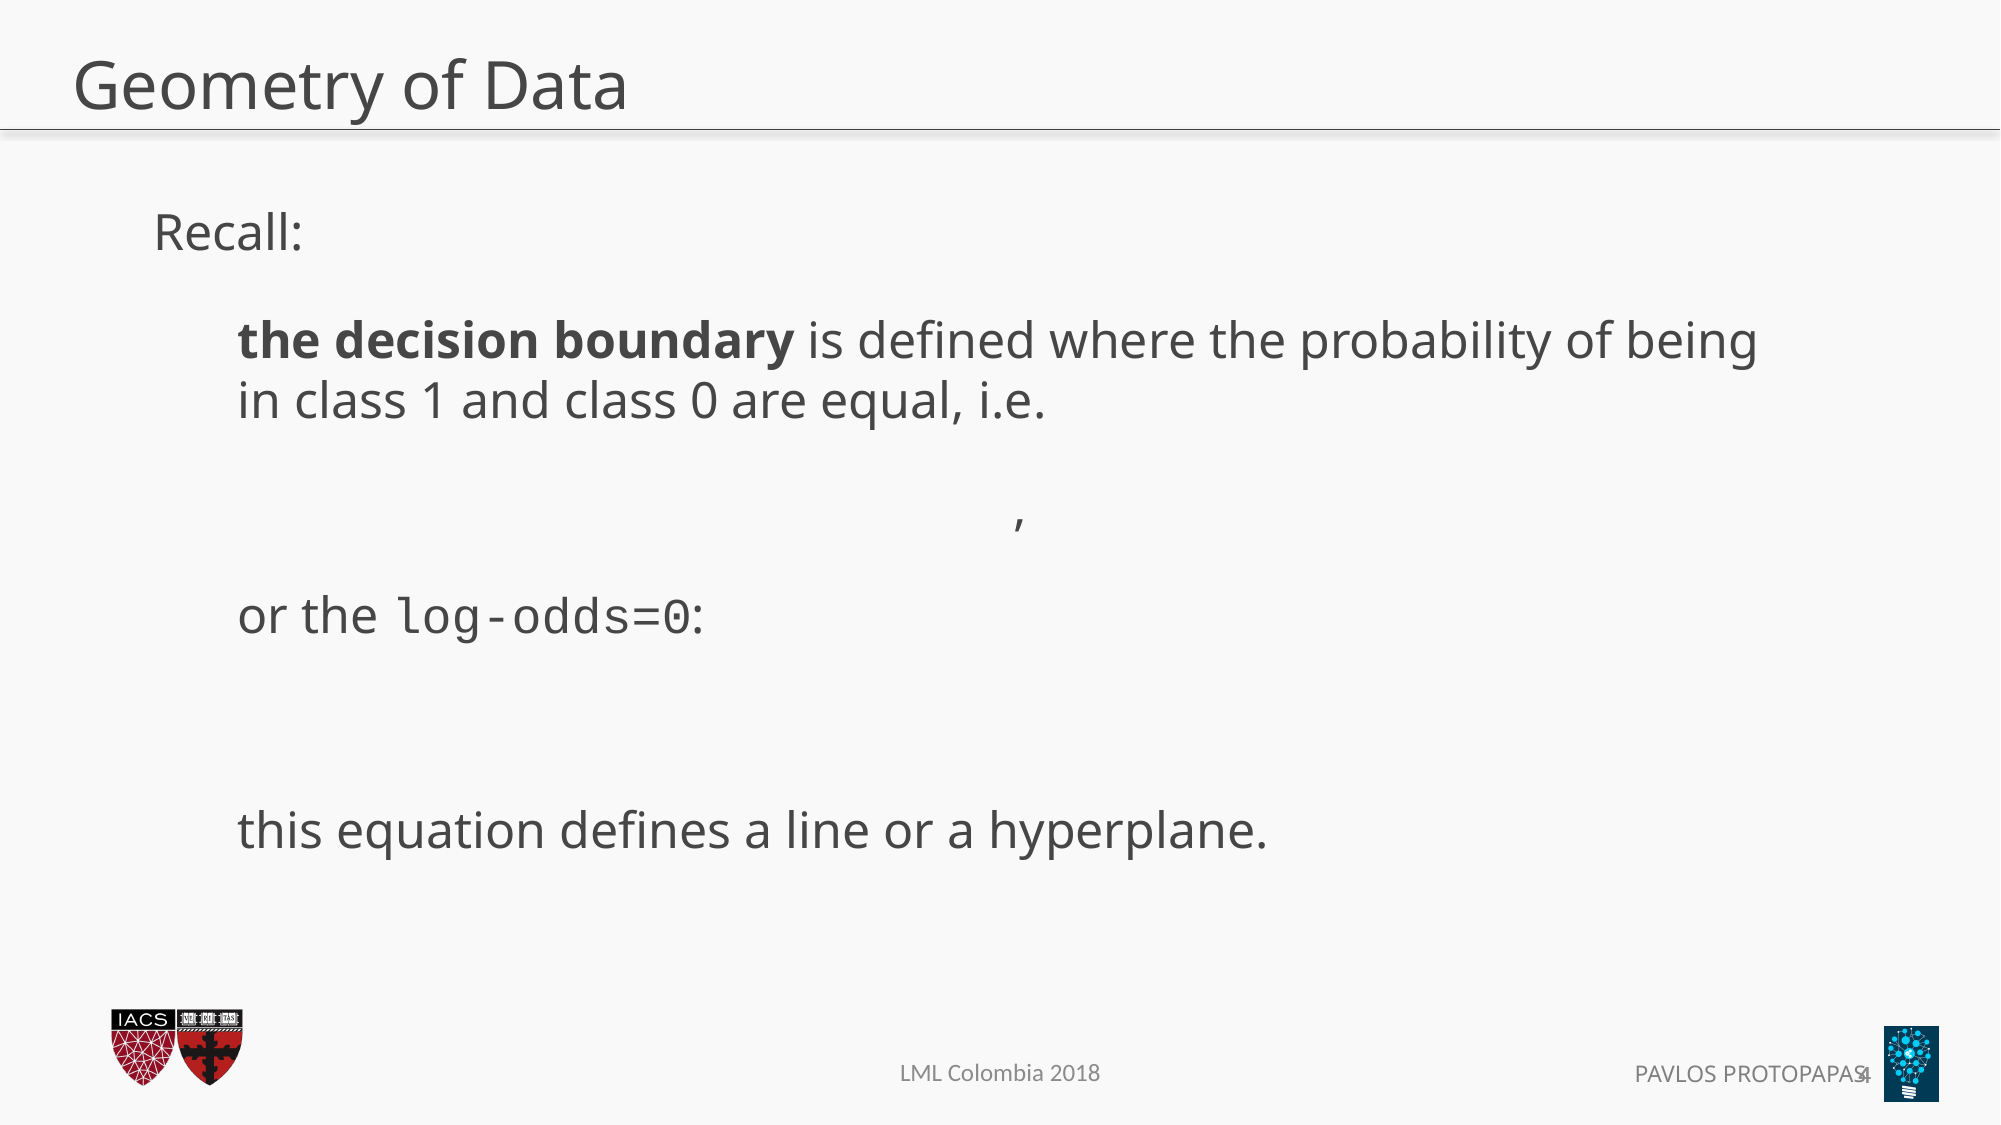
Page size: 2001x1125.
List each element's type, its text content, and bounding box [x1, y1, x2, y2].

picture [1903, 1086, 1915, 1098]
picture [1905, 1049, 1913, 1058]
title Geometry of Data [57, 35, 1943, 162]
picture [109, 1009, 243, 1086]
slide_number 4 [1419, 1043, 1886, 1104]
